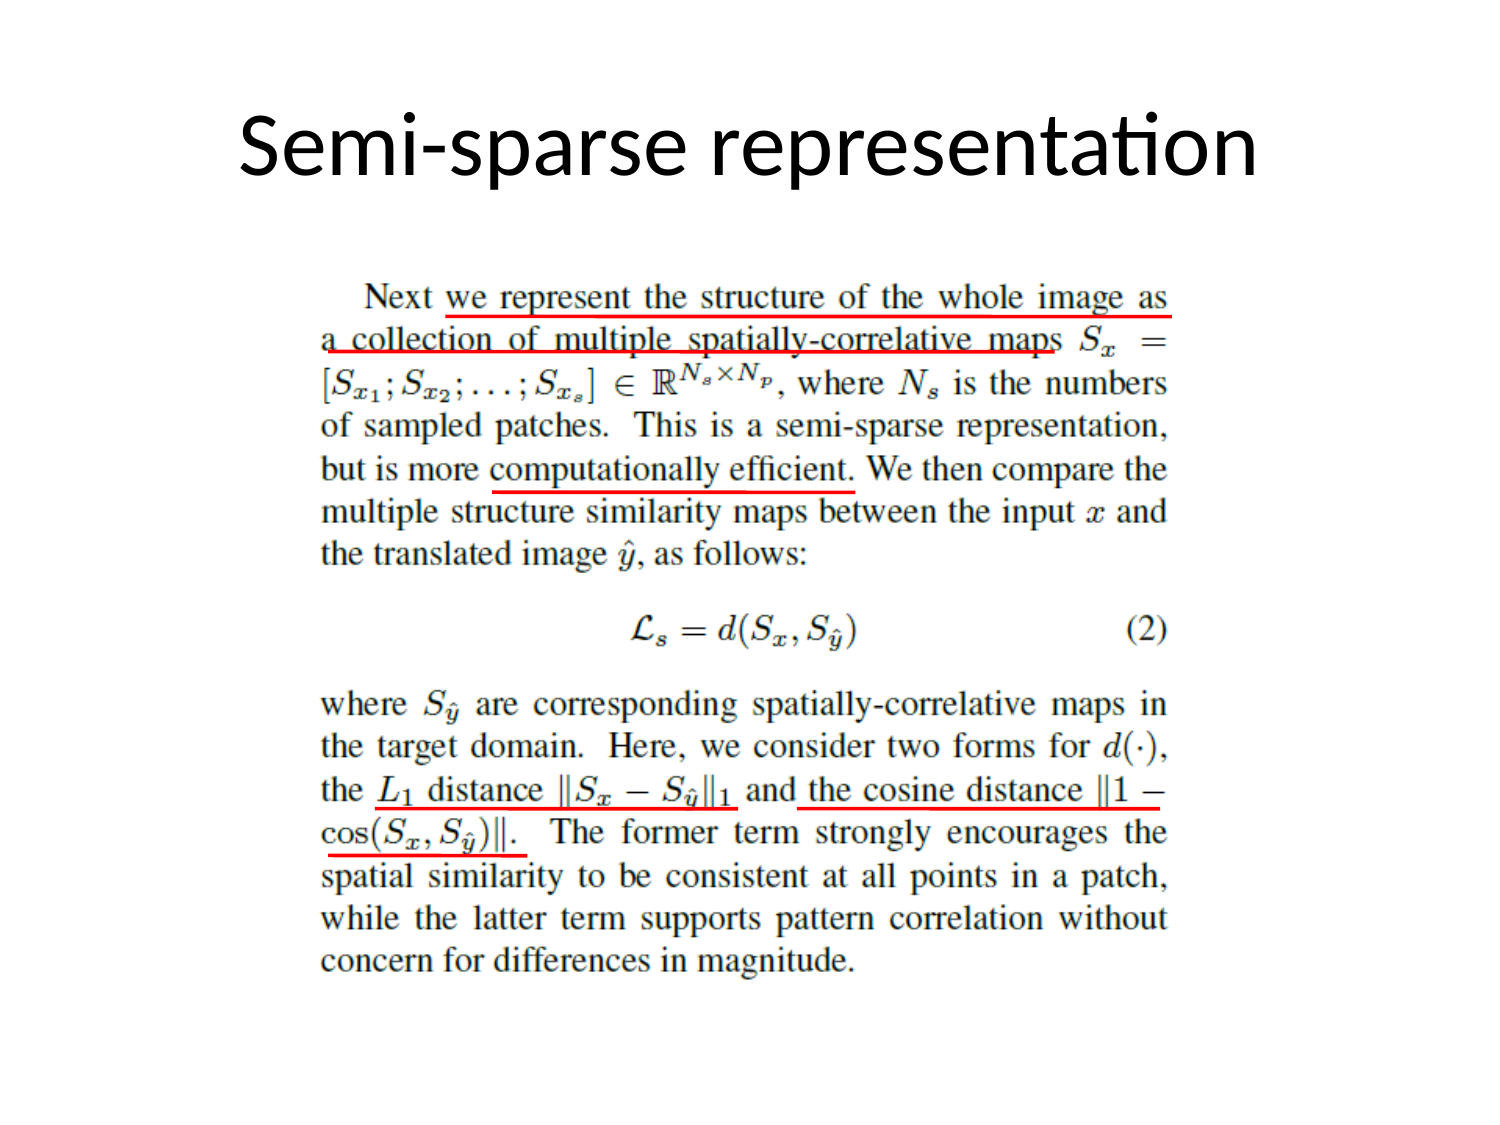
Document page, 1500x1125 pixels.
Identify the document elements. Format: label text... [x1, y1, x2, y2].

title Semi-sparse representation [75, 45, 1425, 233]
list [298, 281, 1202, 986]
